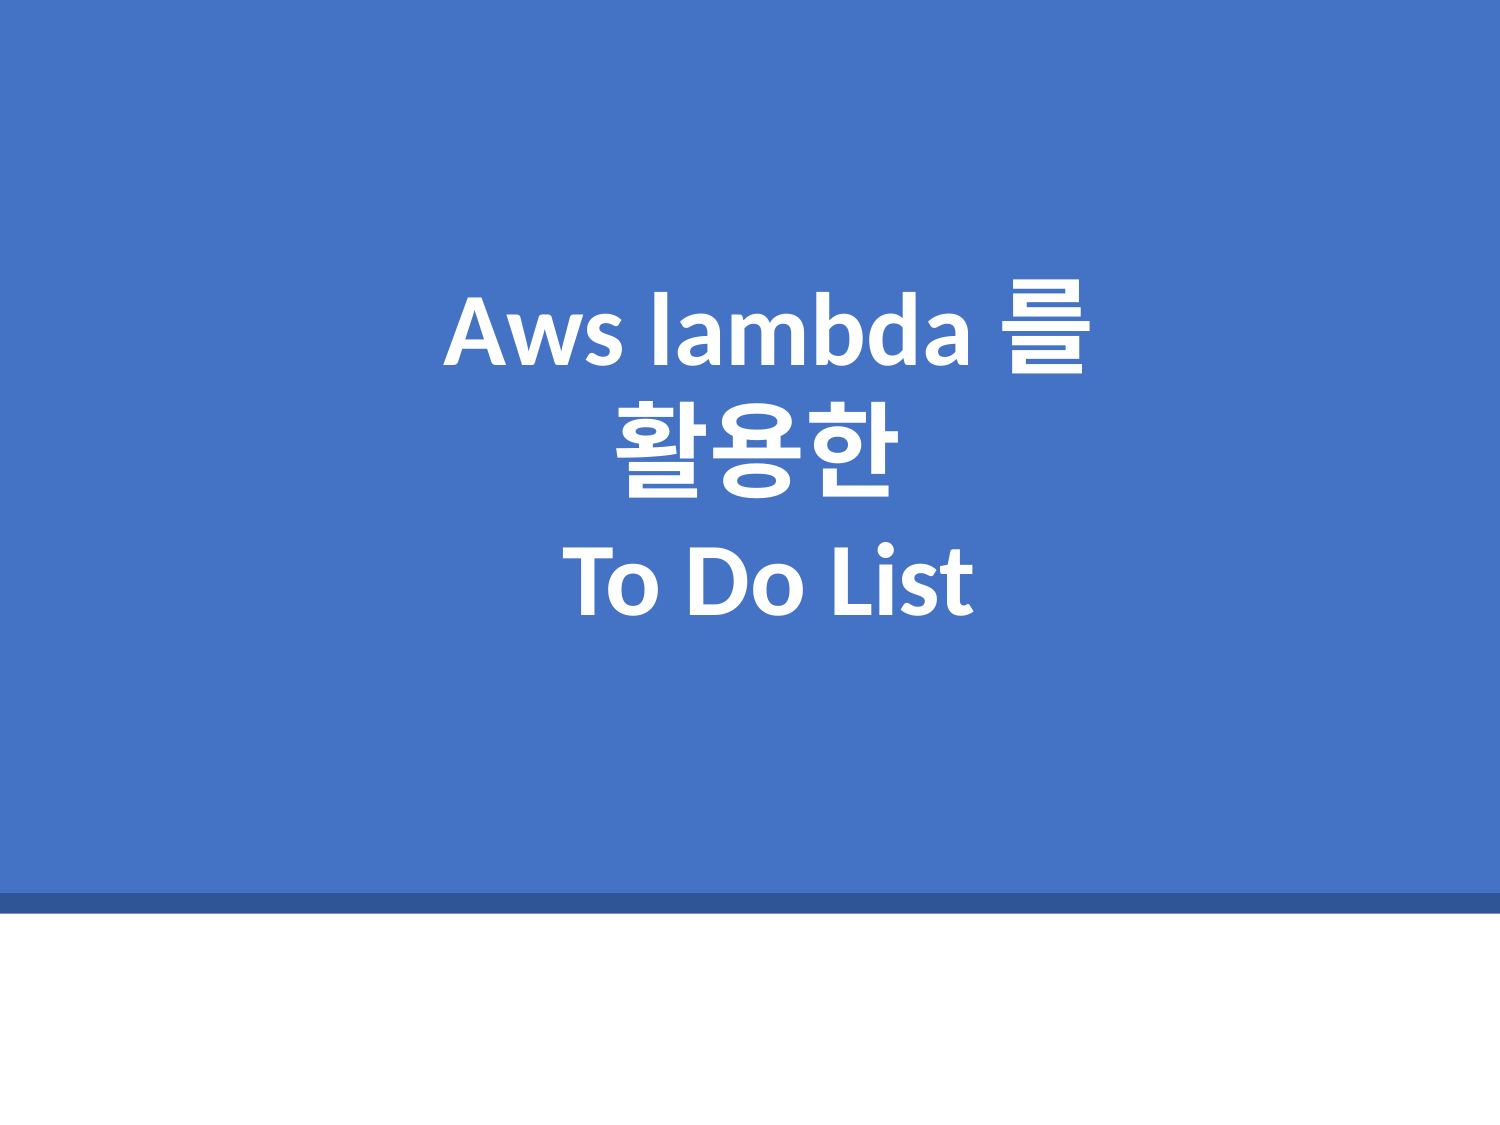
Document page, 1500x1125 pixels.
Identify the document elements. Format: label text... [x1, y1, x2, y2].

text_box [0, 0, 1500, 892]
text_box Aws lambda를 활용한 To Do List [320, 253, 1219, 644]
text_box [0, 892, 1500, 915]
